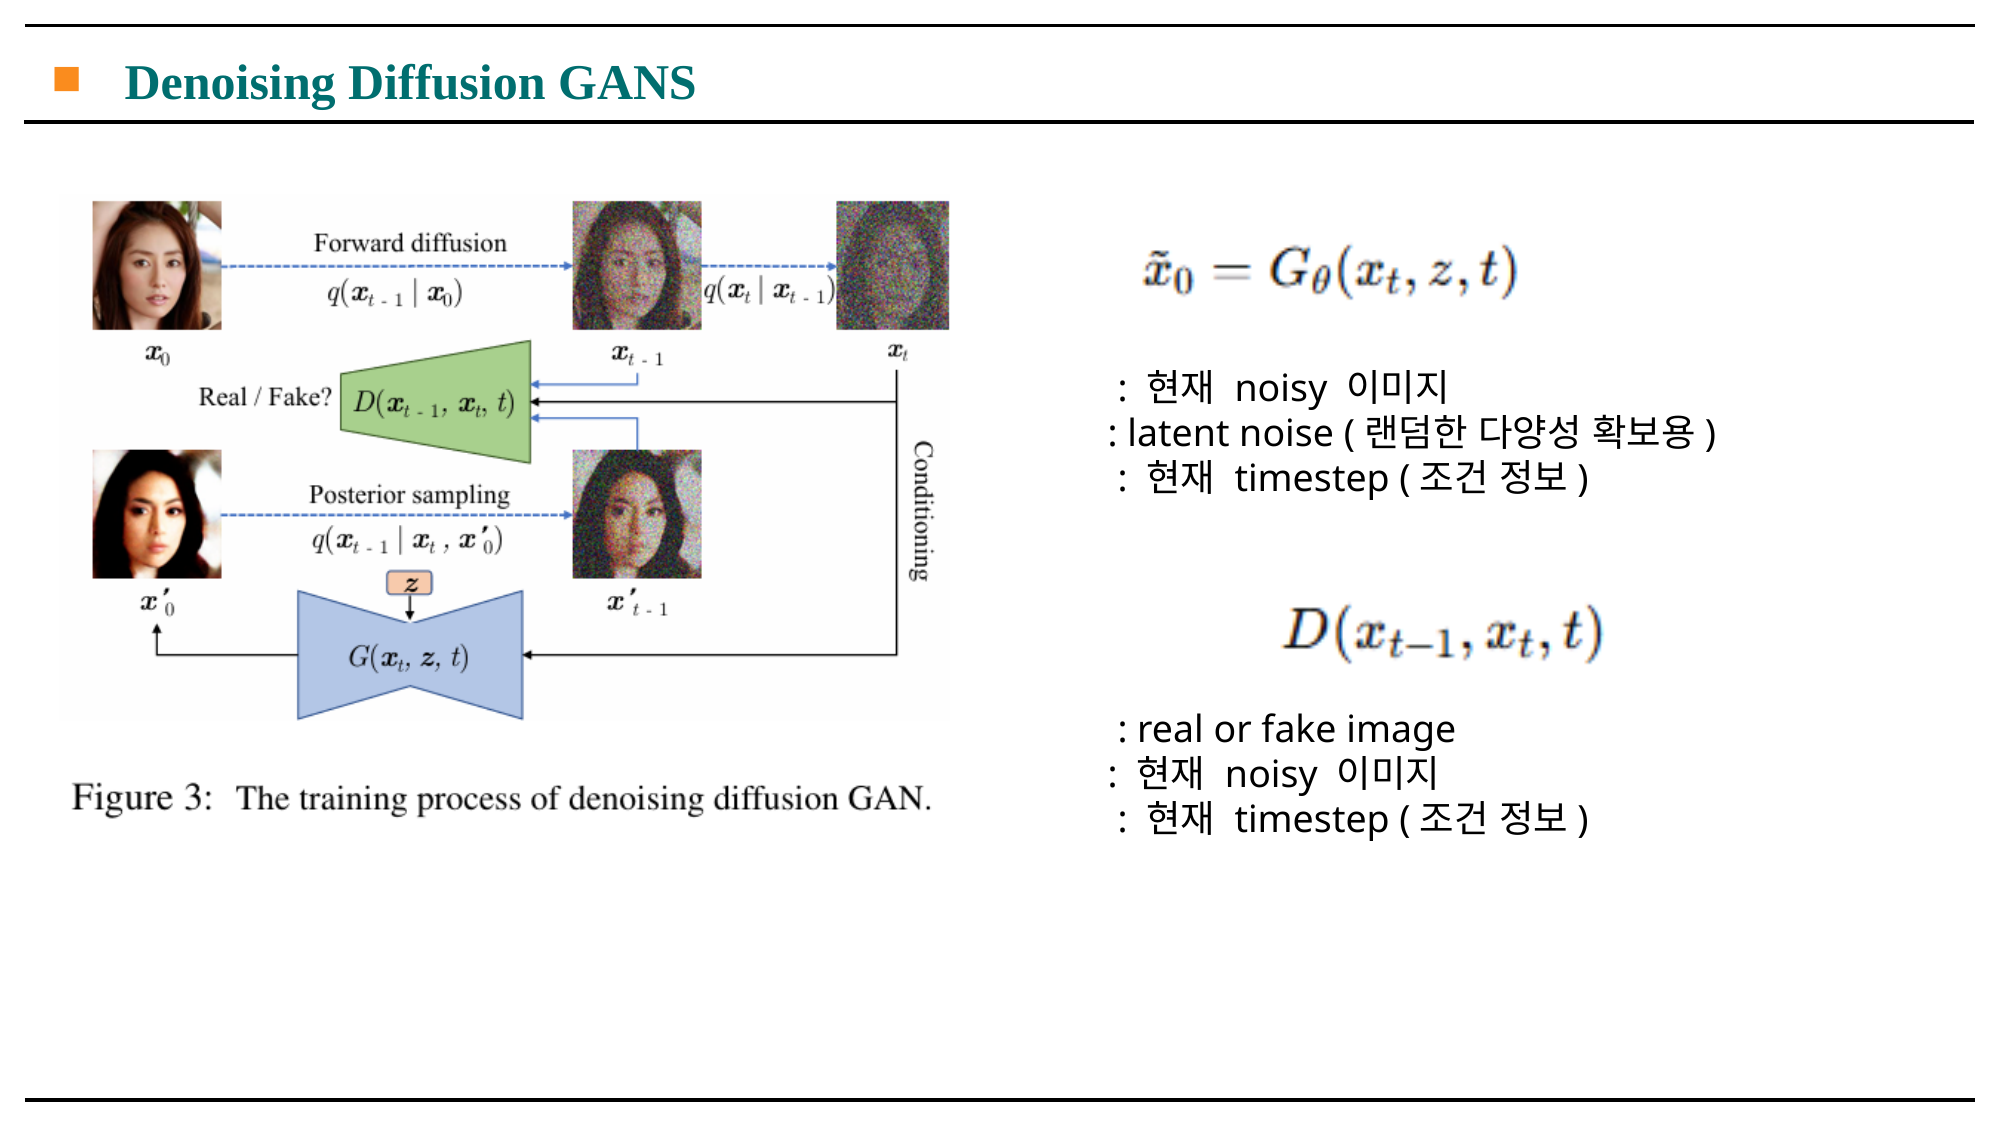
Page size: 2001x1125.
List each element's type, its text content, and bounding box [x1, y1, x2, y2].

text_box ■ [24, 36, 110, 120]
picture [1194, 536, 1644, 698]
picture [1092, 215, 1563, 358]
text_box Denoising Diffusion GANS [110, 37, 1975, 121]
picture [41, 151, 973, 824]
